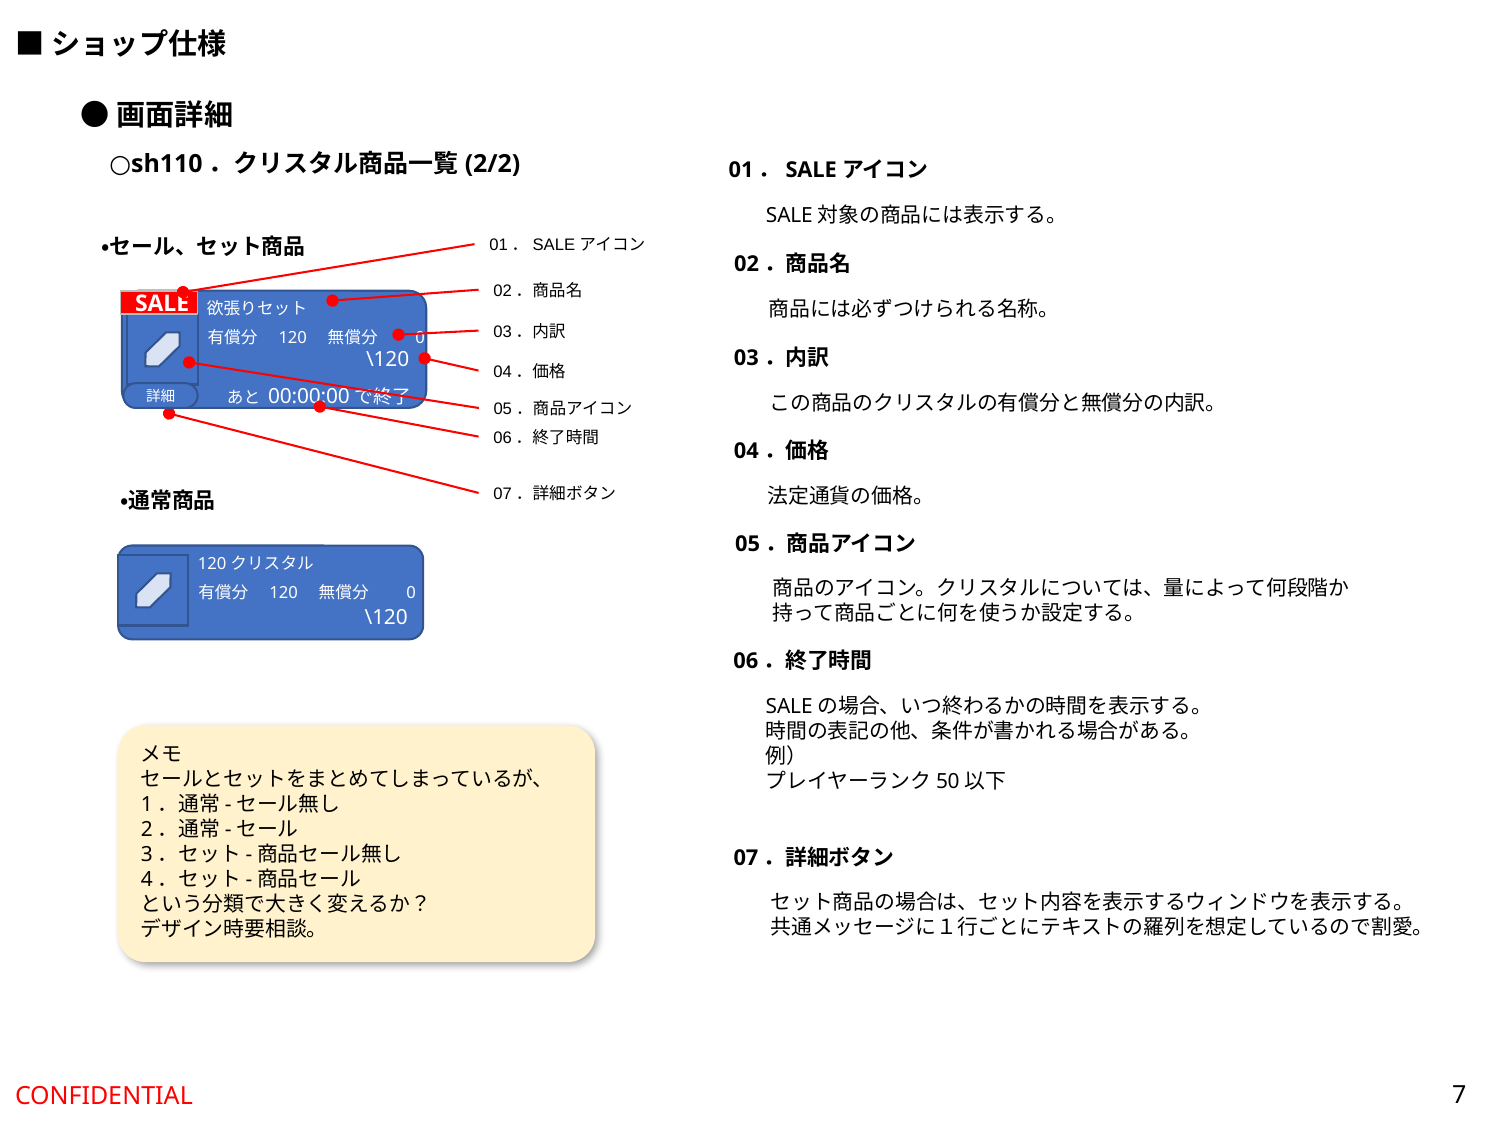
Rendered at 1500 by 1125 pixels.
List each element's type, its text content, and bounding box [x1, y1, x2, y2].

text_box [189, 362, 479, 409]
text_box 07．詳細ボタン [718, 836, 909, 878]
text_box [424, 358, 479, 362]
text_box 01．SALEアイコン [474, 226, 661, 262]
text_box 04．価格 [478, 353, 581, 388]
text_box ・通常商品 [105, 479, 231, 521]
text_box この商品のクリスタルの有償分と無償分の内訳。 [754, 381, 1242, 422]
text_box 法定通貨の価格。 [752, 474, 949, 515]
text_box 04．価格 [719, 429, 845, 471]
text_box 03．内訳 [719, 336, 845, 378]
text_box ●画面詳細 [65, 88, 249, 139]
text_box 06．終了時間 [718, 639, 888, 681]
slide_number 7 [1143, 1065, 1482, 1125]
text_box 03．内訳 [478, 313, 581, 348]
text_box セット商品の場合は、セット内容を表示するウィンドウを表示する。 共通メッセージに１行ごとにテキストの羅列を想定しているので割愛。 [756, 881, 1449, 947]
text_box 02．商品名 [719, 242, 866, 284]
text_box 商品のアイコン。クリスタルについては、量によって何段階か 持って商品ごとに何を使うか設定する。 [758, 567, 1364, 633]
text_box 01．SALEアイコン [713, 148, 943, 190]
text_box ○sh110．クリスタル商品一覧(2/2) [94, 139, 536, 185]
text_box メモ セールとセットをまとめてしまっているが、 1．通常-セール無し 2．通常-セール 3．セット-商品セール無し 4．セット-商品セール という分類で大きく変えるか？ デザイン時要相談。 [117, 724, 597, 964]
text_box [120, 290, 432, 408]
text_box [182, 244, 479, 293]
text_box 06．終了時間 [479, 426, 615, 454]
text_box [169, 413, 479, 494]
text_box 05．商品アイコン [720, 521, 932, 563]
text_box 02．商品名 [478, 272, 598, 308]
footer CONFIDENTIAL [0, 1065, 507, 1125]
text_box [118, 545, 424, 640]
text_box ■ショップ仕様 [0, 17, 242, 68]
text_box ・セール、セット商品 [86, 225, 321, 267]
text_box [398, 330, 479, 335]
text_box SALE対象の商品には表示する。 [751, 194, 1082, 234]
text_box SALEの場合、いつ終わるかの時間を表示する。 時間の表記の他、条件が書かれる場合がある。 例） プレイヤーランク50以下 [750, 684, 1227, 800]
text_box 07．詳細ボタン [478, 475, 632, 511]
text_box 05．商品アイコン [479, 390, 648, 426]
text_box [319, 409, 479, 437]
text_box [332, 290, 479, 301]
text_box 商品には必ずつけられる名称。 [753, 288, 1074, 328]
